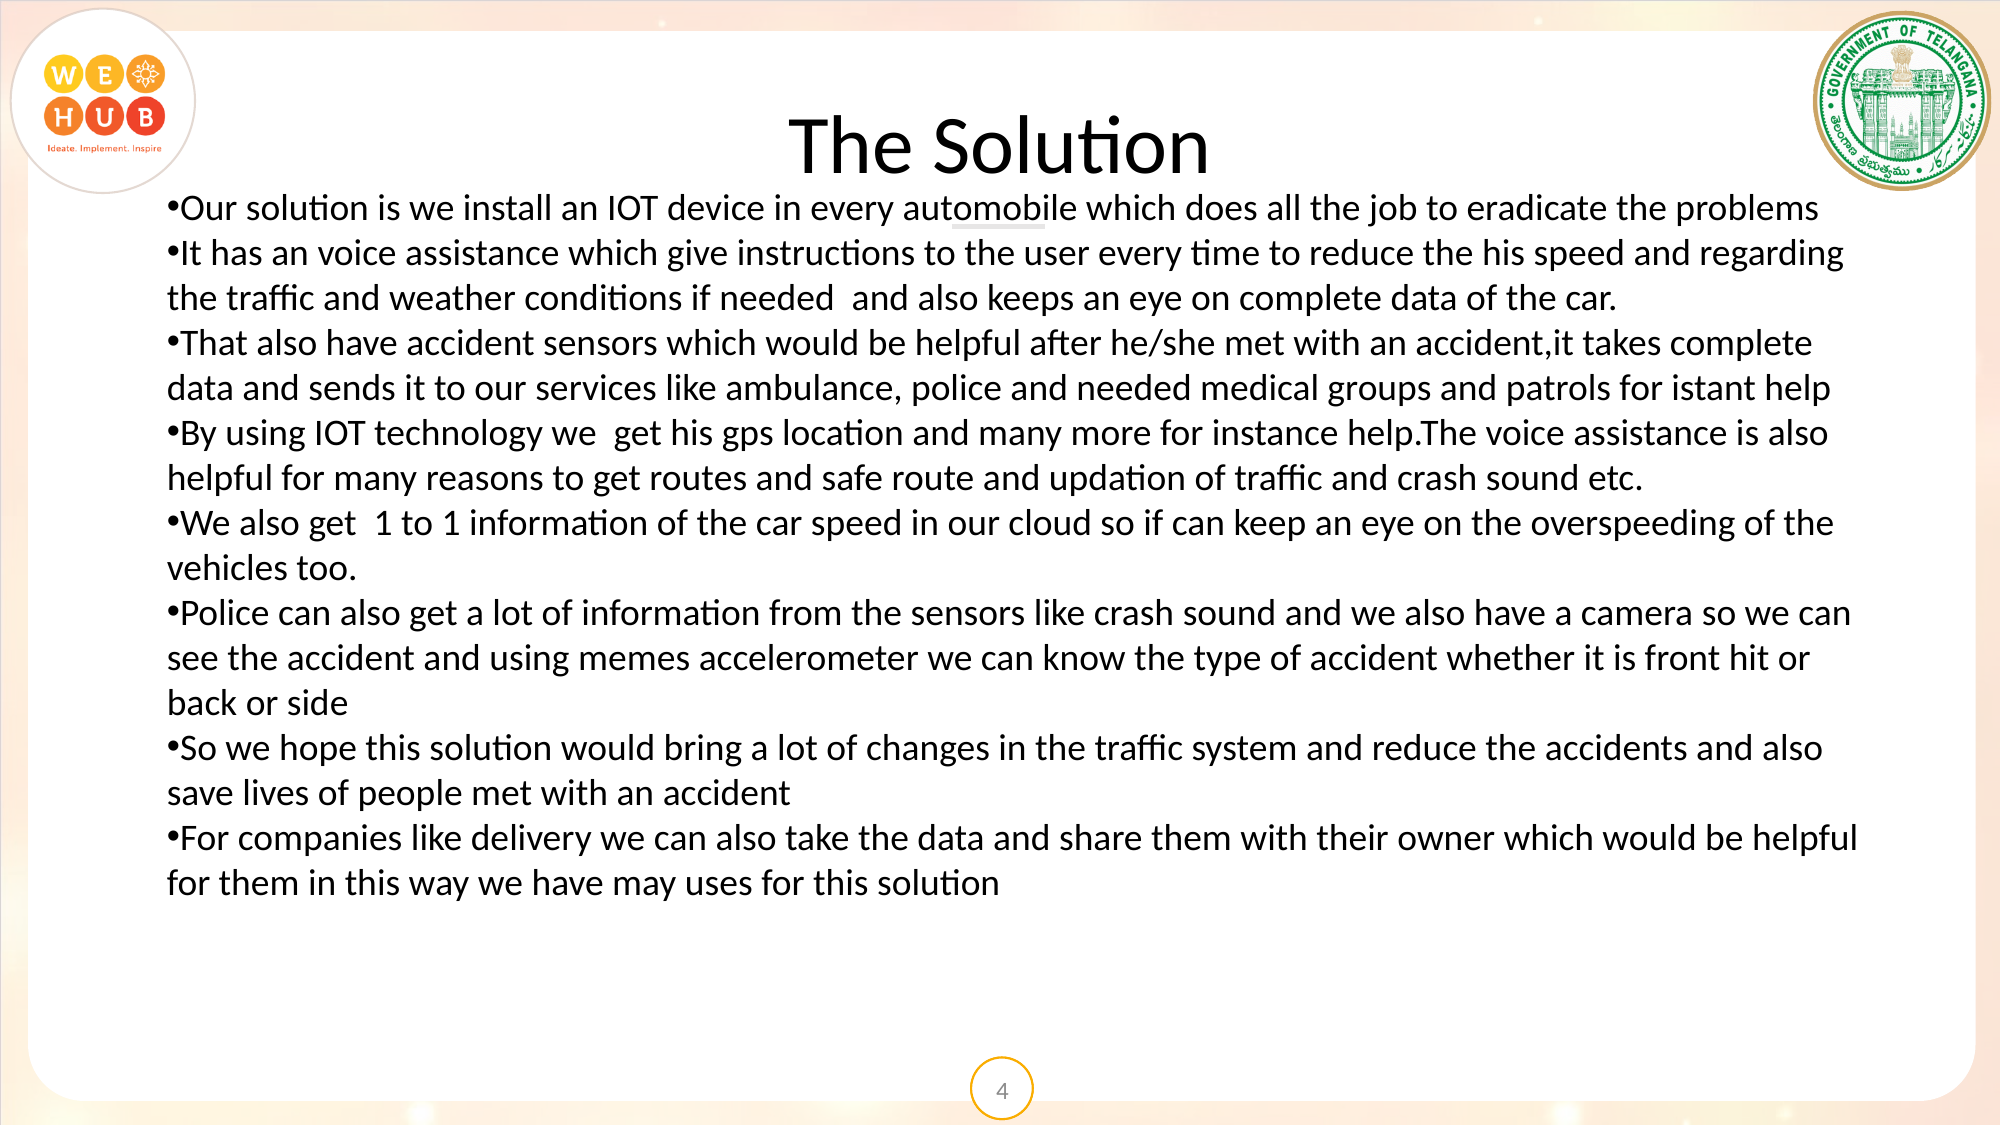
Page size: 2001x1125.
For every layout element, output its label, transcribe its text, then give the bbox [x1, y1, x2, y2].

text_box Our solution is we install an IOT device in every automobile which does all the job to eradicate the problems It has an voice assistance which give instructions to the user every time to reduce the his speed and regarding the traffic and weather conditions if needed and also keeps an eye on complete data of the car. That also have accident sensors which would be helpful after he/she met with an accident,it takes complete data and sends it to our services like ambulance, police and needed medical groups and patrols for istant help By using IOT technology we get his gps location and many more for instance help.The voice assistance is also helpful for many reasons to get routes and safe route and updation of traffic and crash sound etc. We also get 1 to 1 information of the car speed in our cloud so if can keep an eye on the overspeeding of the vehicles too. Police can also get a lot of information from the sensors like crash sound and we also have a camera so we can see the accident and using memes accelerometer we can know the type of accident whether it is front hit or back or side So we hope this solution would bring a lot of changes in the traffic system and reduce the accidents and also save lives of people met with an accident For companies like delivery we can also take the data and share them with their owner which would be helpful for them in this way we have may uses for this solution [152, 175, 1895, 911]
text_box The Solution [0, 81, 2000, 269]
picture [1808, 8, 1993, 81]
picture [39, 49, 169, 81]
